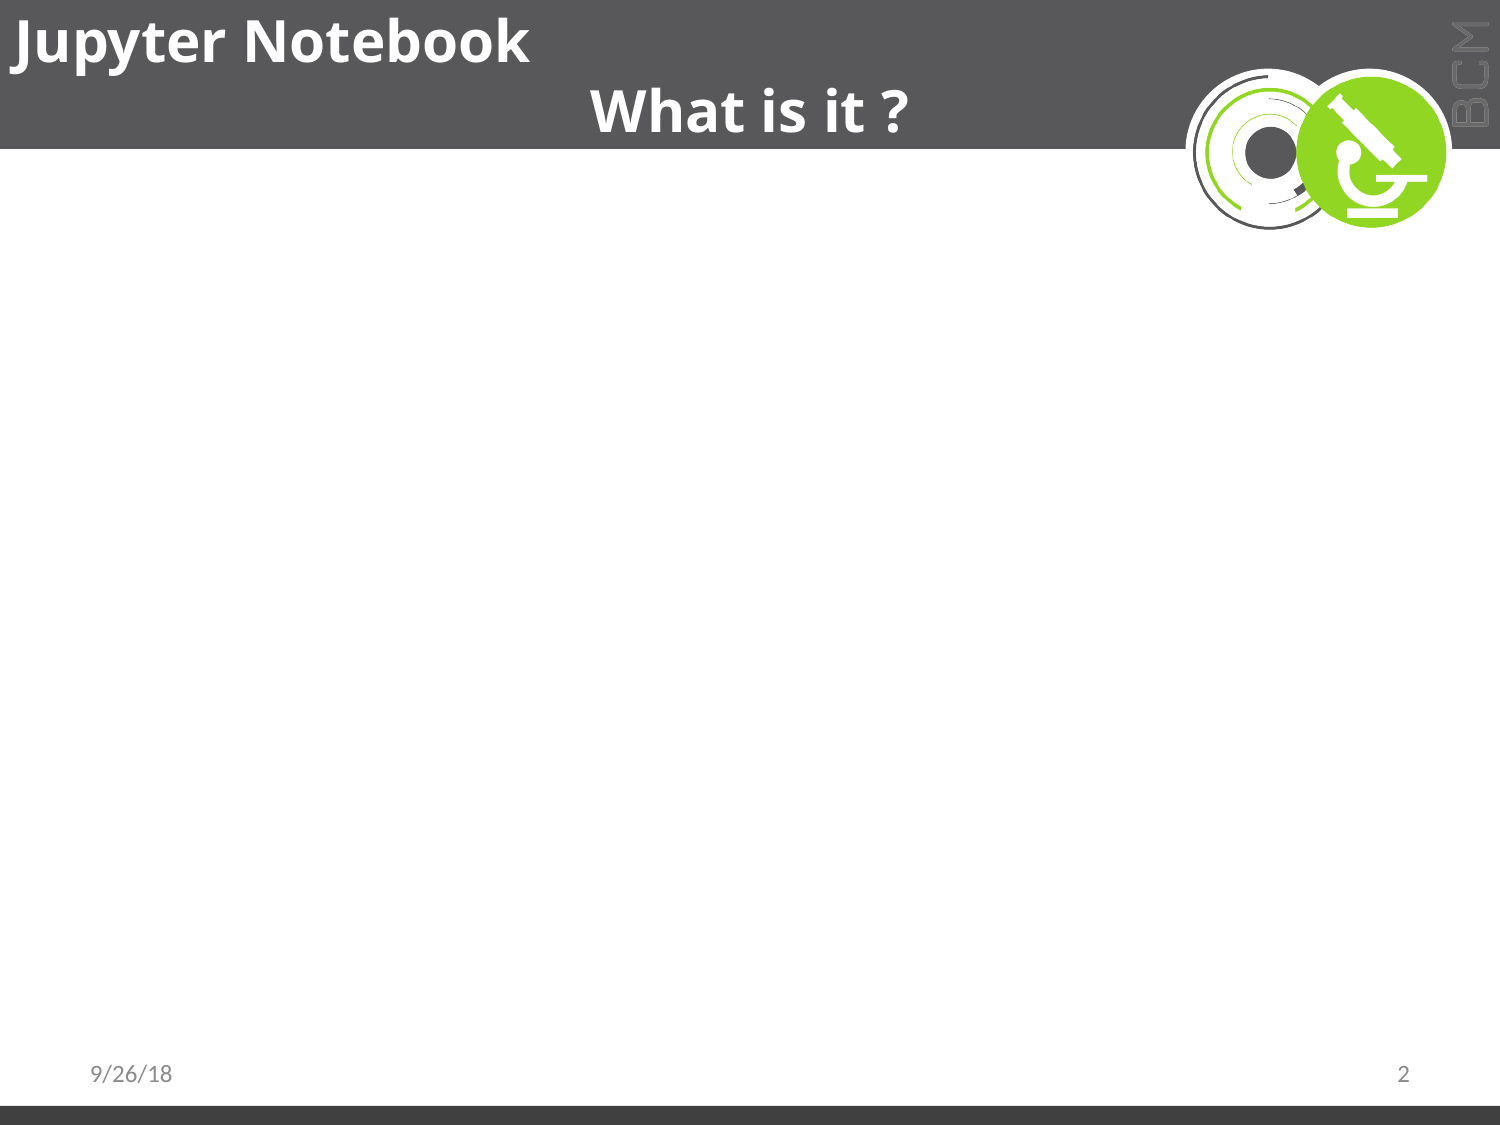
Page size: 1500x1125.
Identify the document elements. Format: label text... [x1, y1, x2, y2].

picture [1188, 149, 1453, 236]
text_box Jupyter Notebook What is it ? [0, 0, 1500, 149]
